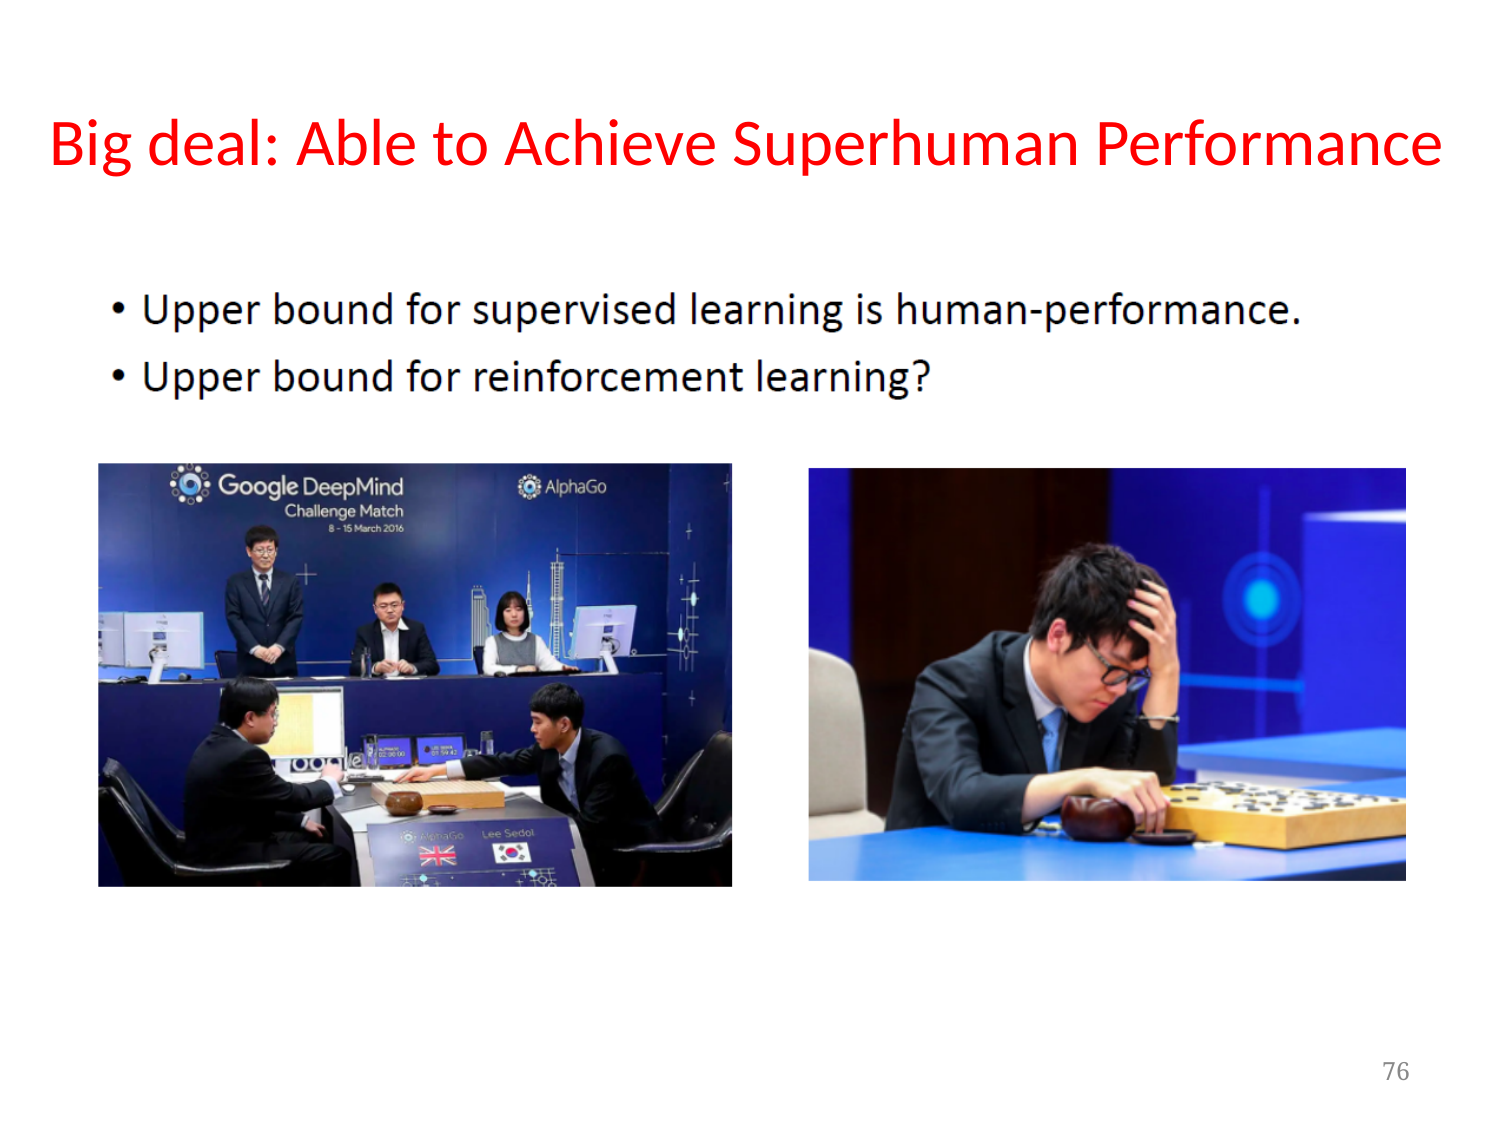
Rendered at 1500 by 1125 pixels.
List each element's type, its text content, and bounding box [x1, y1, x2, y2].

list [76, 290, 1406, 894]
title Big deal: Able to Achieve Superhuman Performance [0, 45, 1495, 233]
slide_number 76 [1074, 1042, 1425, 1103]
